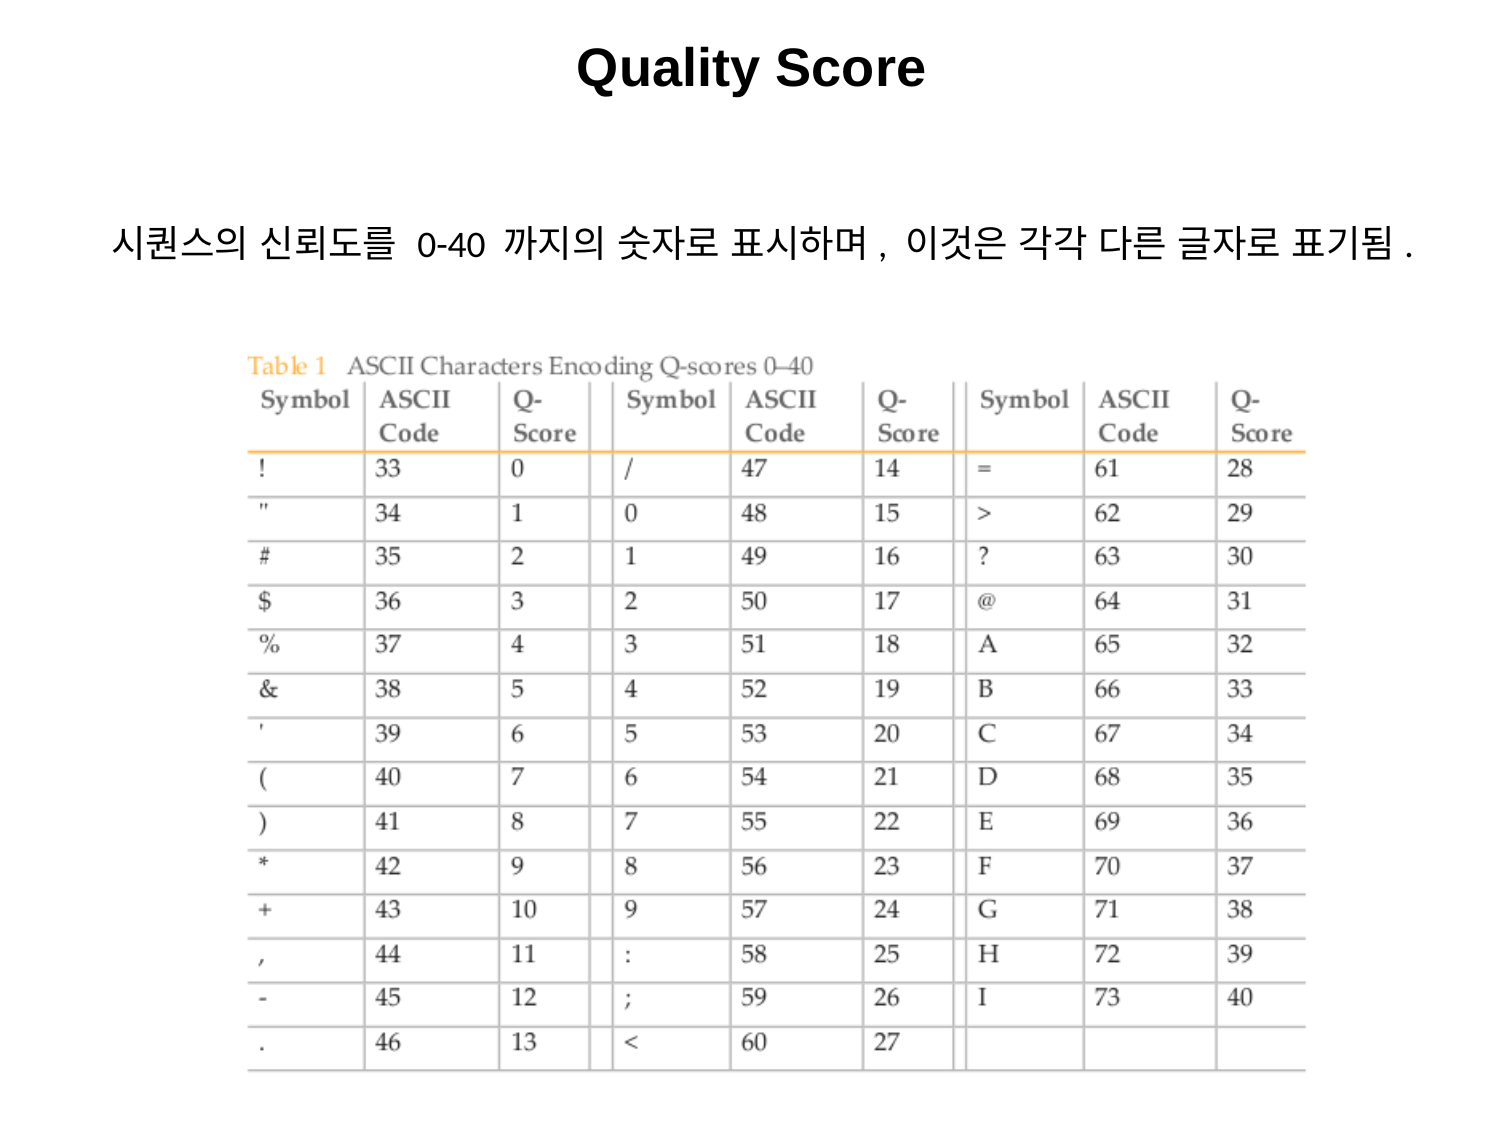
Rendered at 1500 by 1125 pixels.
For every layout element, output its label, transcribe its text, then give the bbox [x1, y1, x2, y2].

text_box 시퀀스의 신뢰도를 0-40 까지의 숫자로 표시하며, 이것은 각각 다른 글자로 표기됨. [96, 212, 1438, 272]
picture [211, 332, 1347, 1101]
text_box Quality Score [0, 24, 1500, 105]
